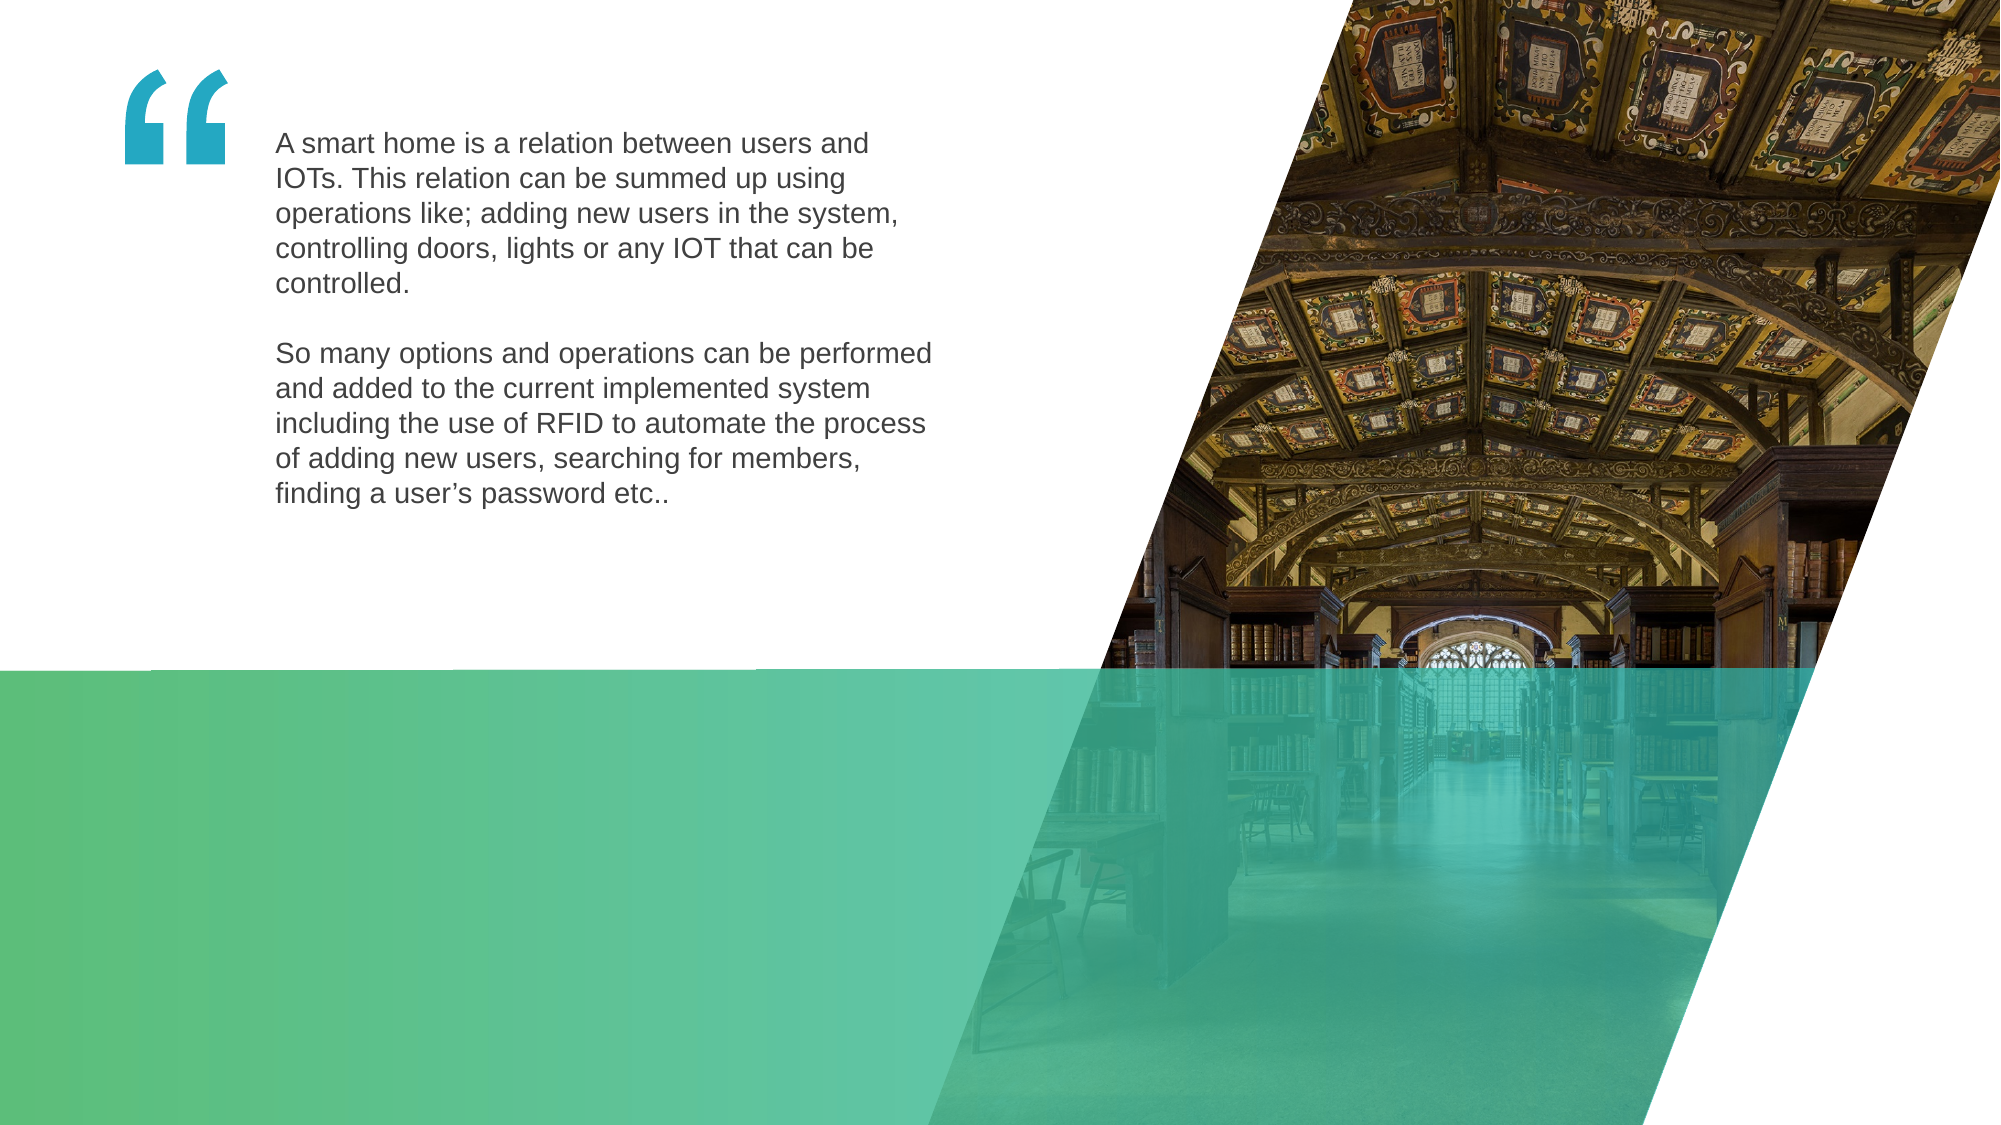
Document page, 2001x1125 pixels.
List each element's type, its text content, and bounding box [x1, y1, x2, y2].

text_box [124, 68, 169, 166]
text_box A smart home is a relation between users and IOTs. This relation can be summed up using operations like; adding new users in the system, controlling doors, lights or any IOT that can be controlled. So many options and operations can be performed and added to the current implemented system including the use of RFID to automate the process of adding new users, searching for members, finding a user’s password etc.. [260, 116, 928, 517]
text_box [185, 68, 230, 166]
text_box [0, 667, 928, 1125]
picture [928, 0, 2000, 1125]
